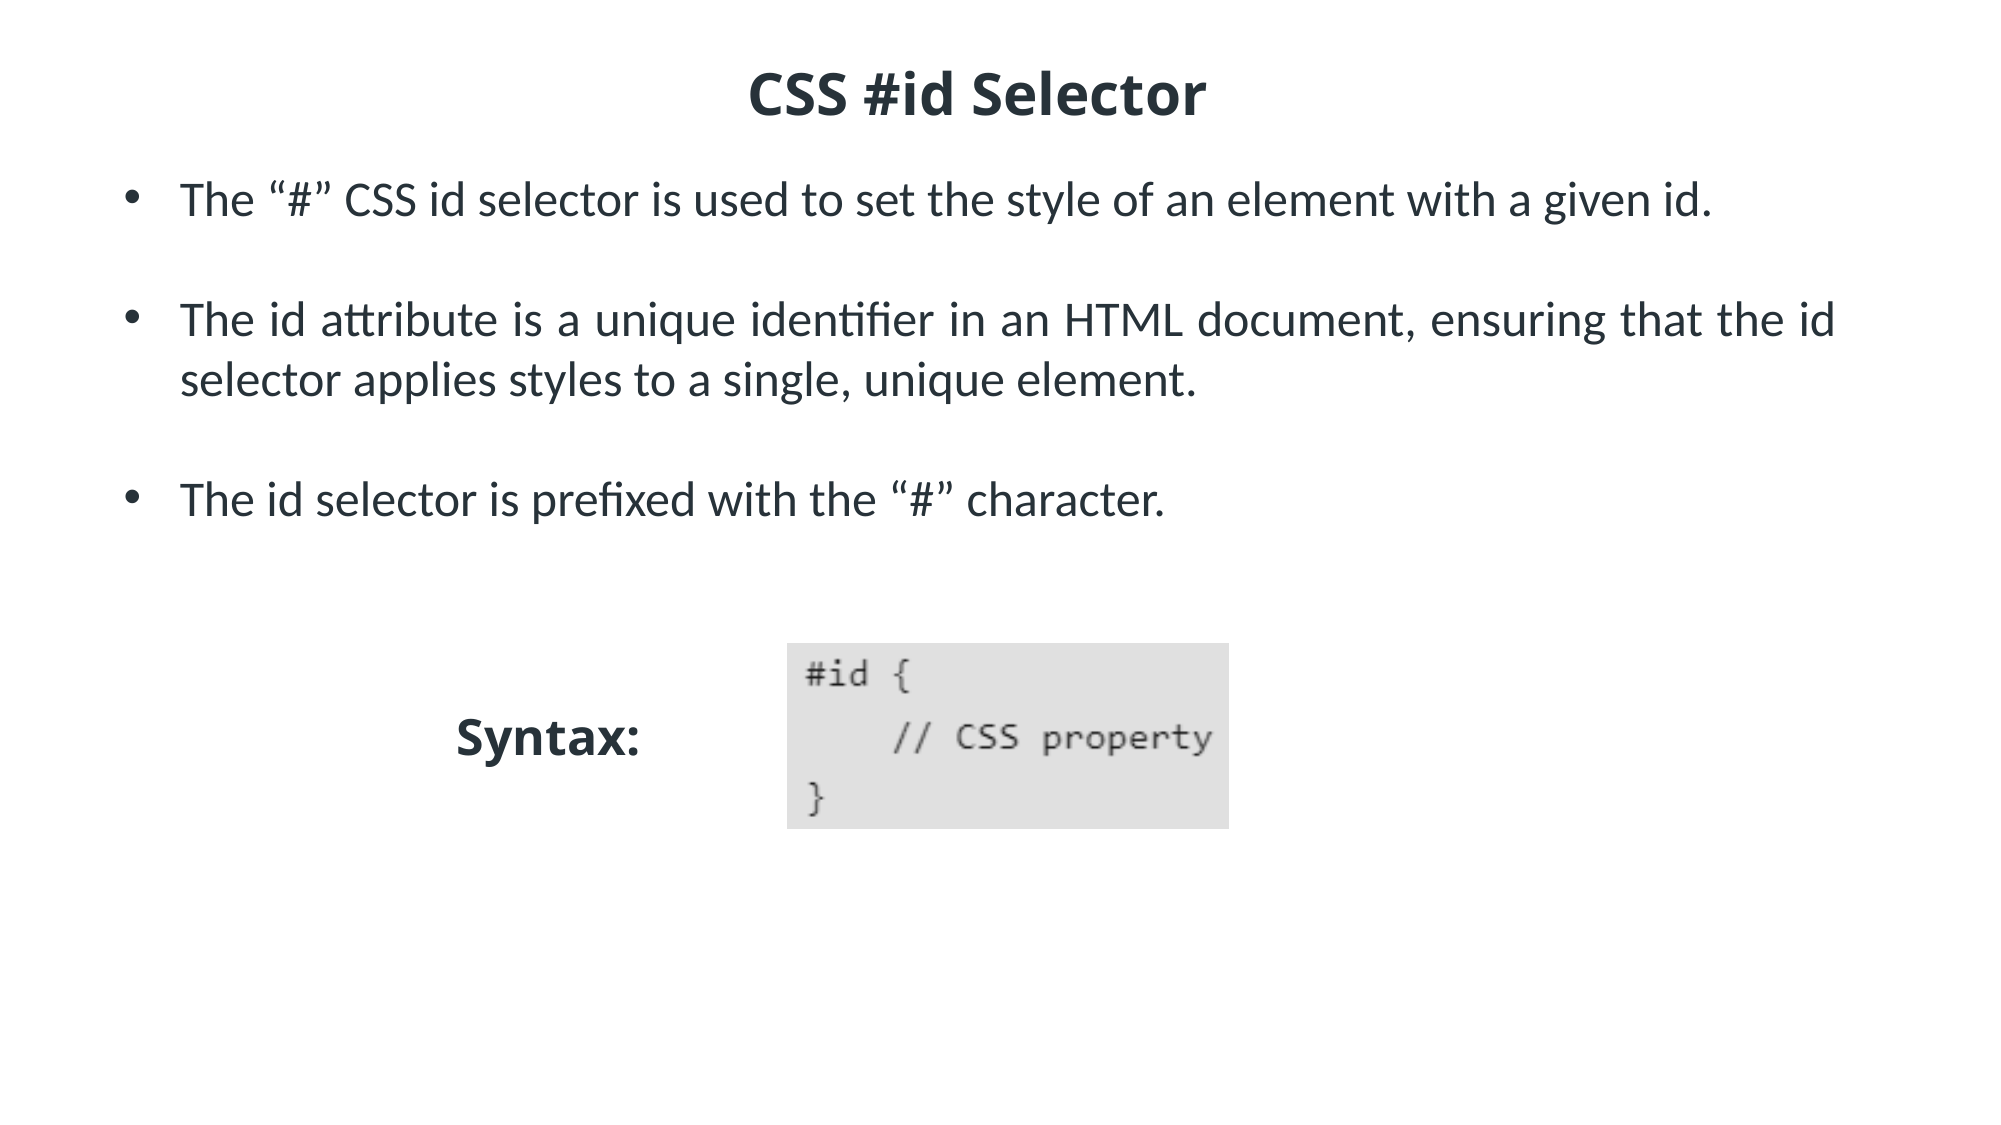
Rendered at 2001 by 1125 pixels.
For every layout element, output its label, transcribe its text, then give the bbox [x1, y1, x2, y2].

text_box CSS #id Selector [732, 49, 1223, 135]
text_box The “#” CSS id selector is used to set the style of an element with a given id. The id attribute is a unique identifier in an HTML document, ensuring that the id selector applies styles to a single, unique element. The id selector is prefixed with the “#” character. [108, 158, 1853, 534]
text_box Syntax: [442, 698, 656, 773]
picture [786, 643, 1229, 829]
